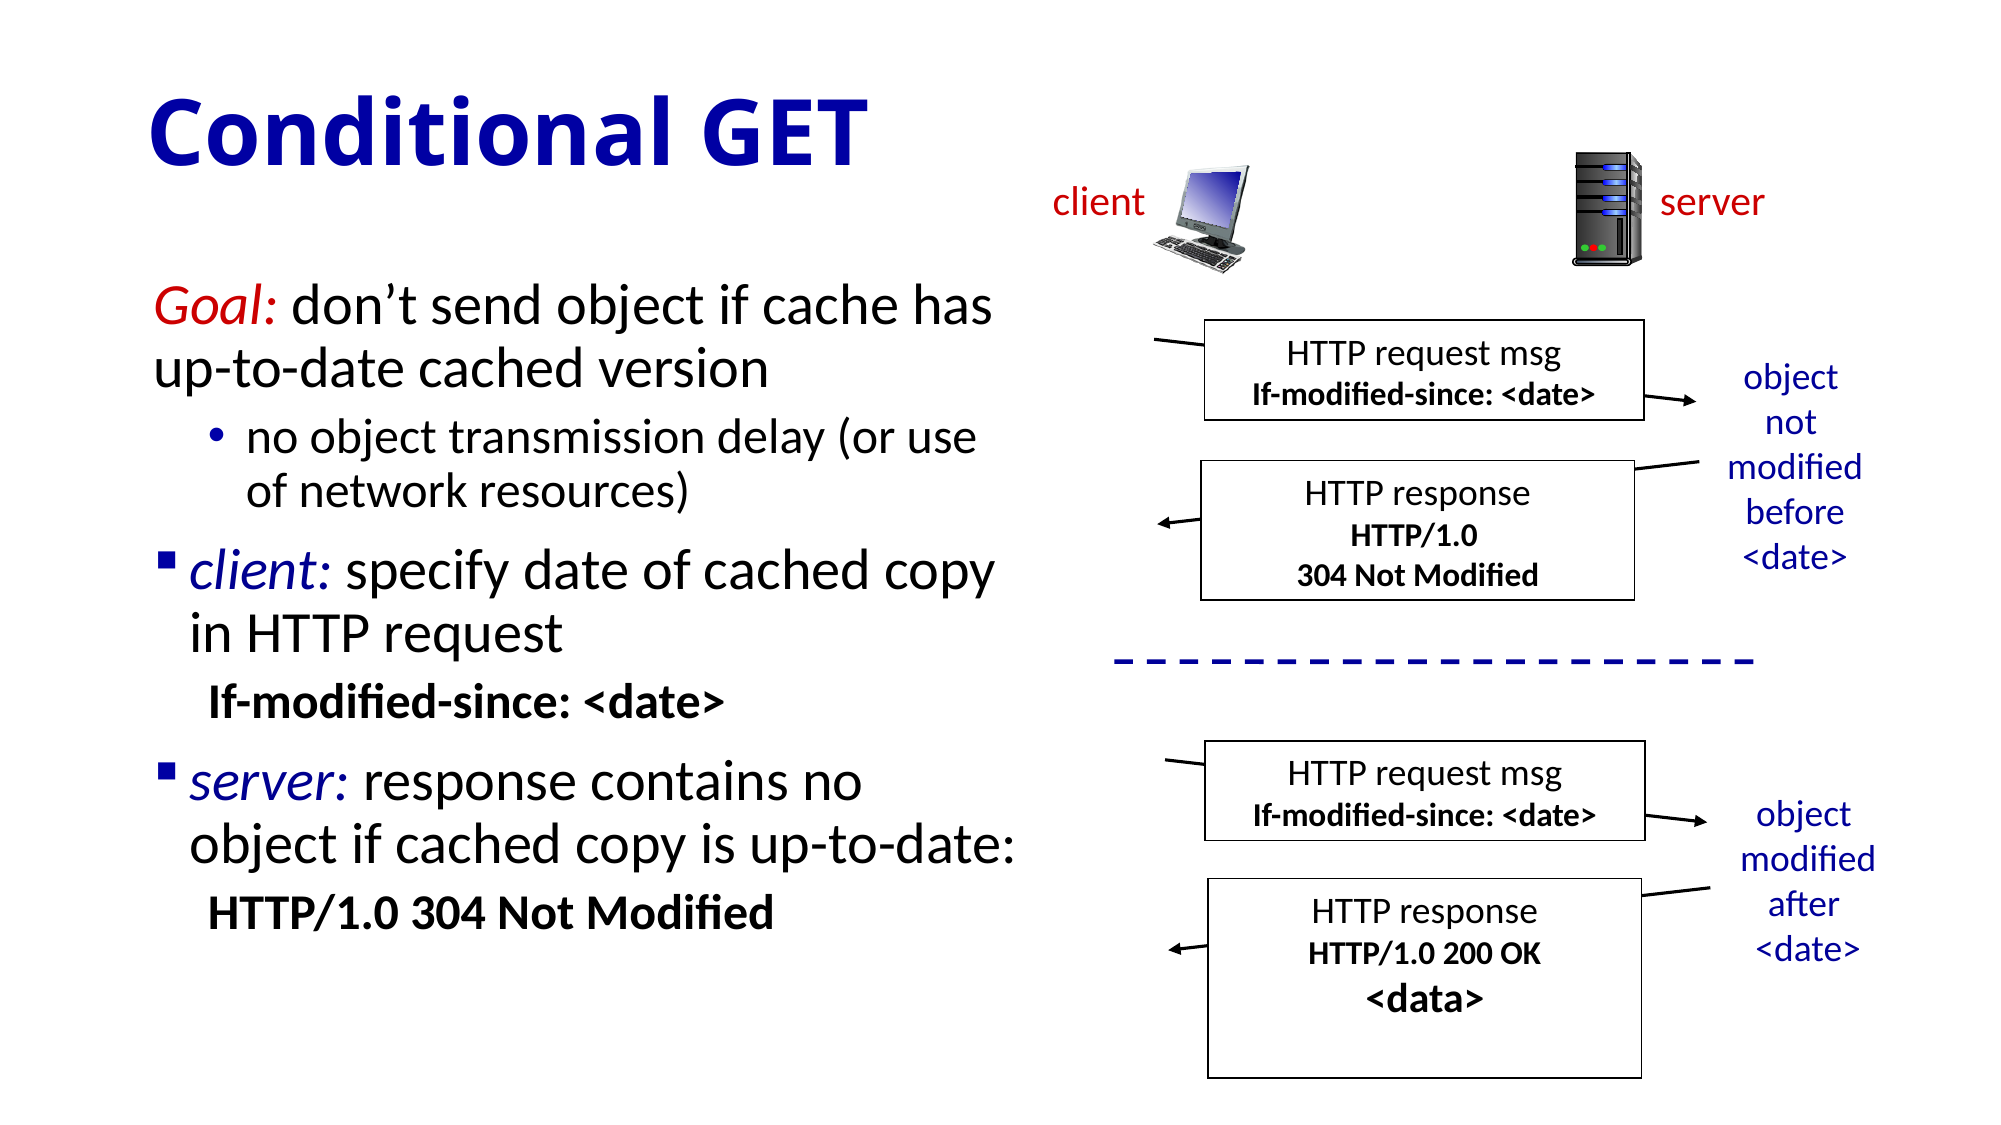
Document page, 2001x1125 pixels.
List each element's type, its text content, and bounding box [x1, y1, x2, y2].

text_box object not modified before <date> [1712, 344, 1879, 585]
text_box [1645, 394, 1697, 407]
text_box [1201, 460, 1635, 603]
text_box Goal: don’t send object if cache has up-to-date cached version no object transmission delay (or use of network resources) client: specify date of cached copy in HTTP request If-modified-since: <date> server: response contains no object if cached copy is up-to-date: HTTP/1.0 304 Not Modified [117, 266, 1036, 1109]
text_box [1168, 942, 1208, 955]
text_box HTTP response HTTP/1.0 200 OK <data> [1208, 878, 1642, 1079]
text_box HTTP request msg If-modified-since: <date> [1205, 740, 1645, 841]
text_box HTTP request msg If-modified-since: <date> [1204, 320, 1645, 420]
text_box [1645, 814, 1708, 828]
title Conditional GET [131, 62, 1856, 209]
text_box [1035, 152, 1782, 282]
text_box [1157, 516, 1200, 529]
text_box object modified after <date> [1725, 781, 1892, 976]
